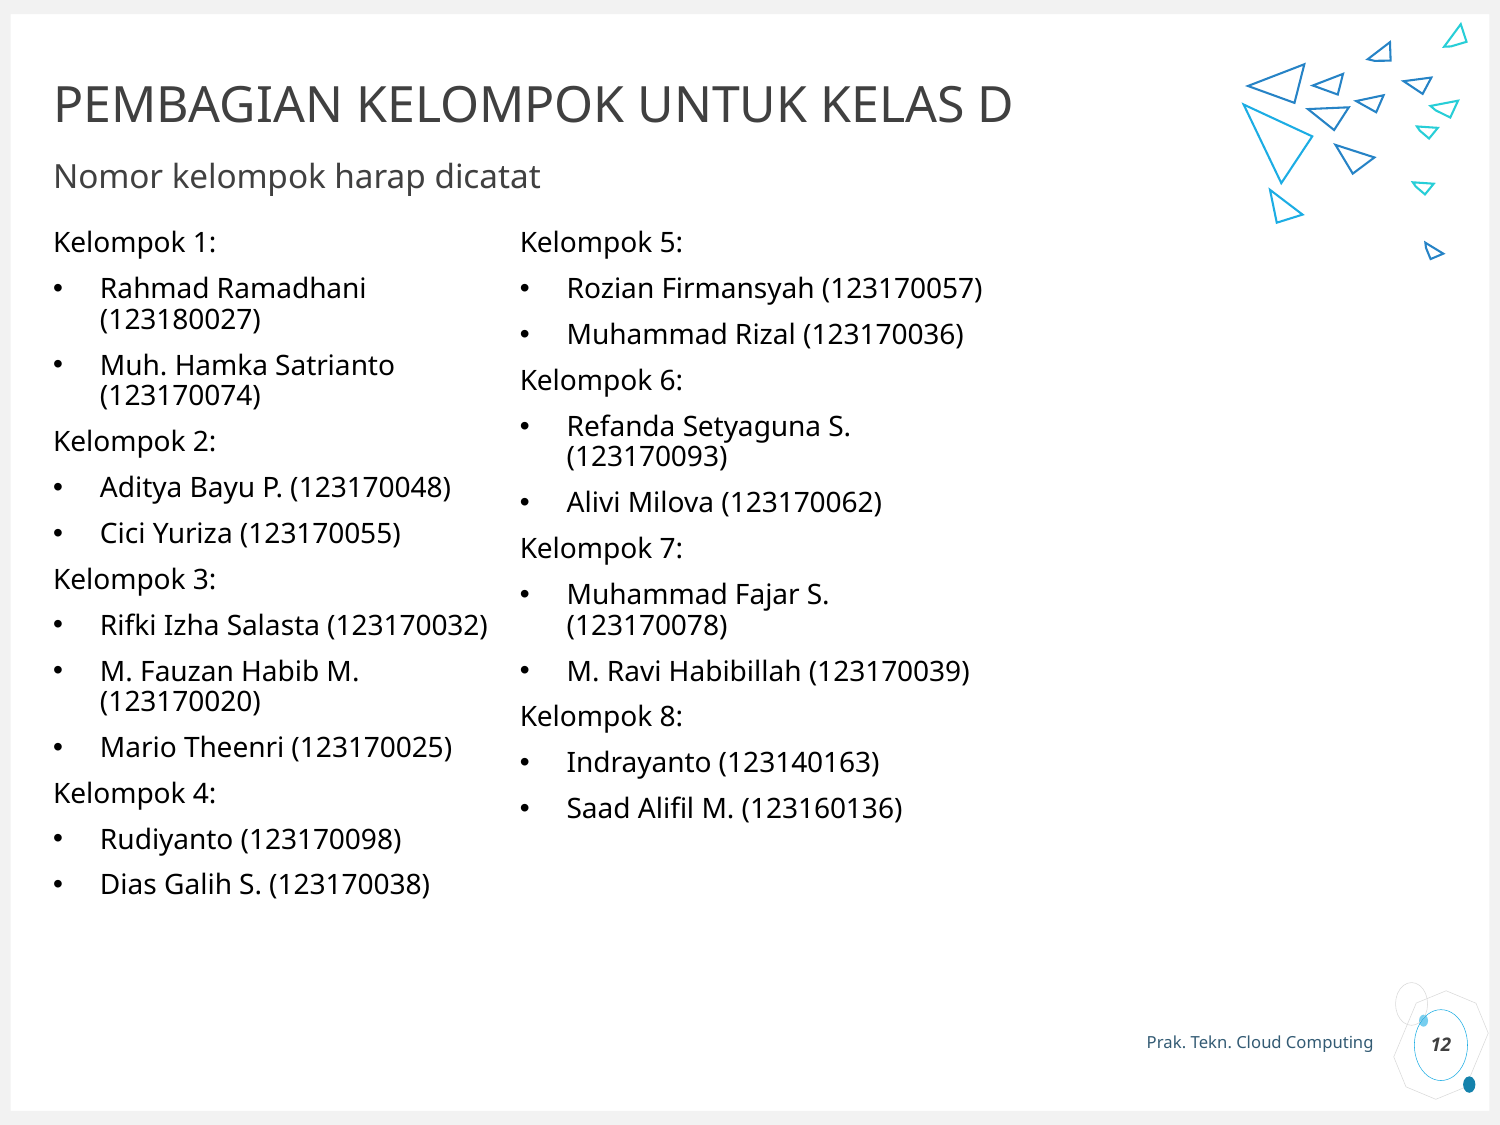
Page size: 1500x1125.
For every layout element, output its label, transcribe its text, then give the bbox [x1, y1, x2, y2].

slide_number 12 [1414, 1009, 1468, 1081]
text_box Nomor kelompok harap dicatat [53, 159, 805, 205]
title PEMBAGIAN KELOMPOK UNTUK KELAS D [53, 70, 1239, 142]
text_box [1239, 23, 1468, 260]
list Kelompok 1: Rahmad Ramadhani (123180027) Muh. Hamka Satrianto (123170074) Kelompok 2: Aditya Bayu P. (123170048) Cici Yuriza (123170055) Kelompok 3: Rifki Izha Salasta (123170032) M. Fauzan Habib M. (123170020) Mario Theenri (123170025) Kelompok 4: Rudiyanto (123170098) Dias Galih S. (123170038) [53, 228, 519, 1055]
text_box Kelompok 5: Rozian Firmansyah (123170057) Muhammad Rizal (123170036) Kelompok 6: Refanda Setyaguna S. (123170093) Alivi Milova (123170062) Kelompok 7: Muhammad Fajar S. (123170078) M. Ravi Habibillah (123170039) Kelompok 8: Indrayanto (123140163) Saad Alifil M. (123160136) [519, 228, 987, 1055]
